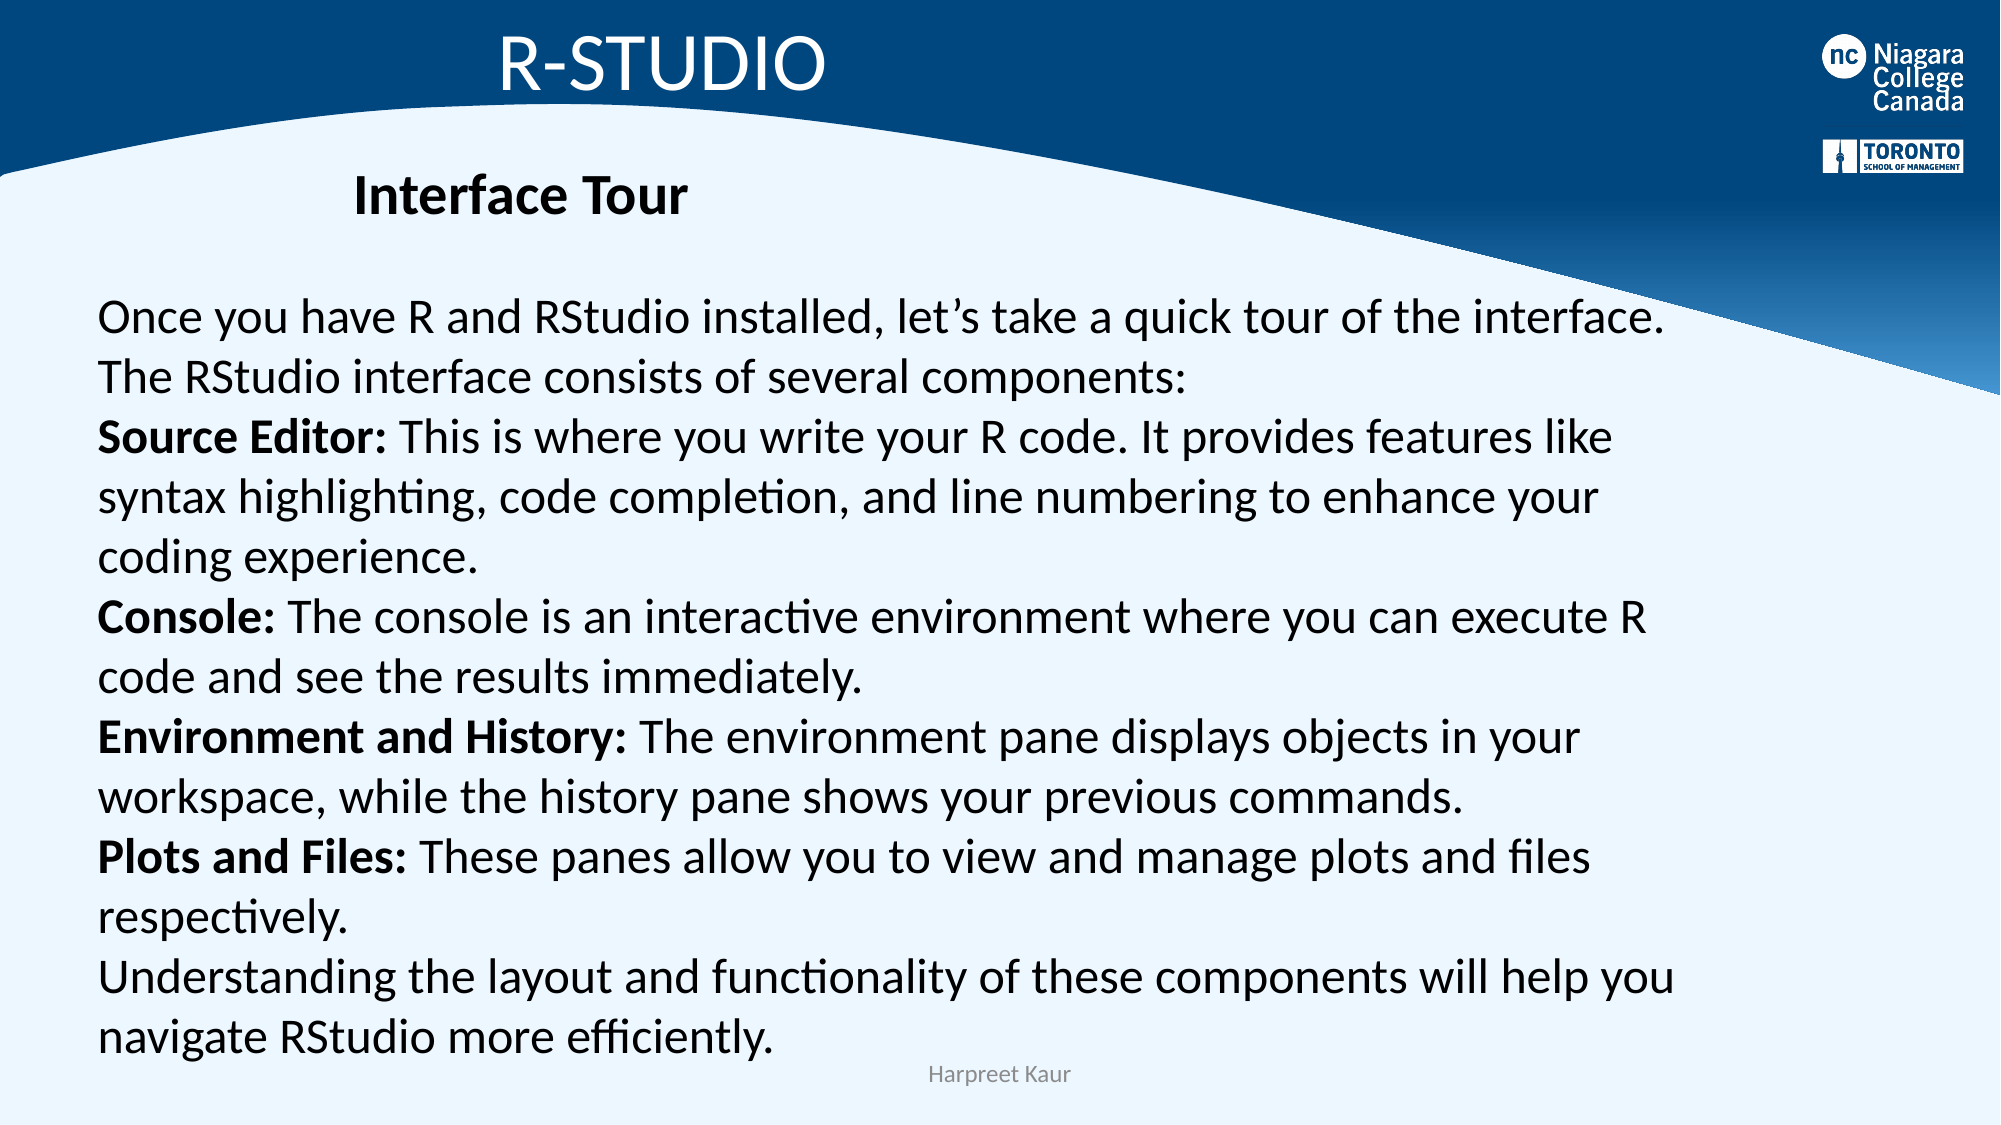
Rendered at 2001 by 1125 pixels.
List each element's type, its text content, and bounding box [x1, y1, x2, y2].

text_box [662, 0, 2000, 396]
text_box [0, 0, 439, 179]
text_box Once you have R and RStudio installed, let’s take a quick tour of the interface. The RStudio interface consists of several components: Source Editor: This is where you write your R code. It provides features like syntax highlighting, code completion, and line numbering to enhance your coding experience. Console: The console is an interactive environment where you can execute R code and see the results immediately. Environment and History: The environment pane displays objects in your workspace, while the history pane shows your previous commands. Plots and Files: These panes allow you to view and manage plots and files respectively. Understanding the layout and functionality of these components will help you navigate RStudio more efficiently. [82, 276, 1731, 1071]
footer Harpreet Kaur [662, 1071, 1338, 1103]
text_box R-STUDIO [92, 0, 1232, 108]
picture [1821, 34, 1964, 173]
text_box Interface Tour [338, 148, 708, 234]
